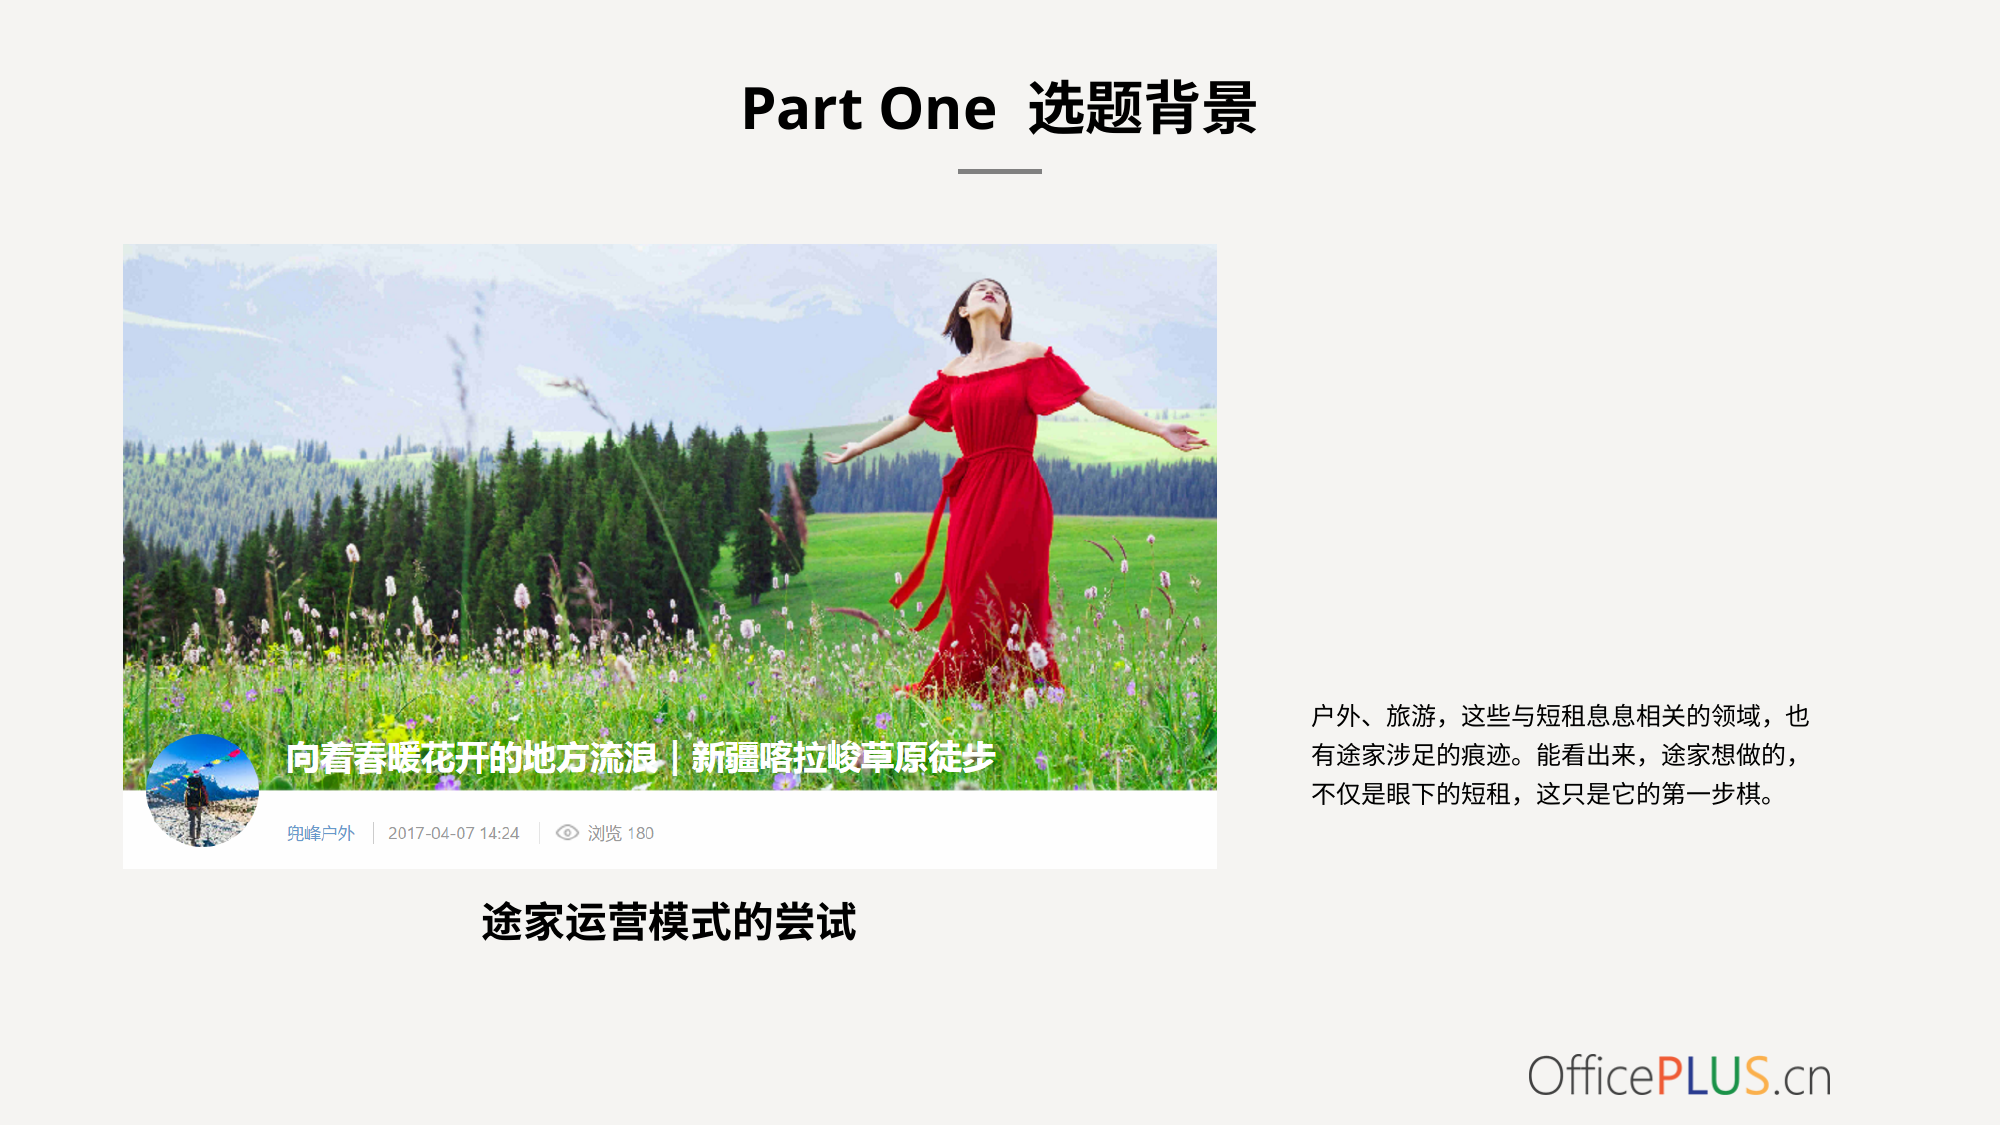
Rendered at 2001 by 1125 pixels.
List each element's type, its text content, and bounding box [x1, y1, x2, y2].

text_box 途家运营模式的尝试 [467, 873, 873, 954]
list Part One 选题背景 [414, 64, 1585, 150]
picture [123, 244, 1217, 869]
text_box 户外、旅游，这些与短租息息相关的领域，也有途家涉足的痕迹。能看出来，途家想做的，不仅是眼下的短租，这只是它的第一步棋。 [1296, 684, 1851, 816]
picture [1529, 1054, 1830, 1095]
